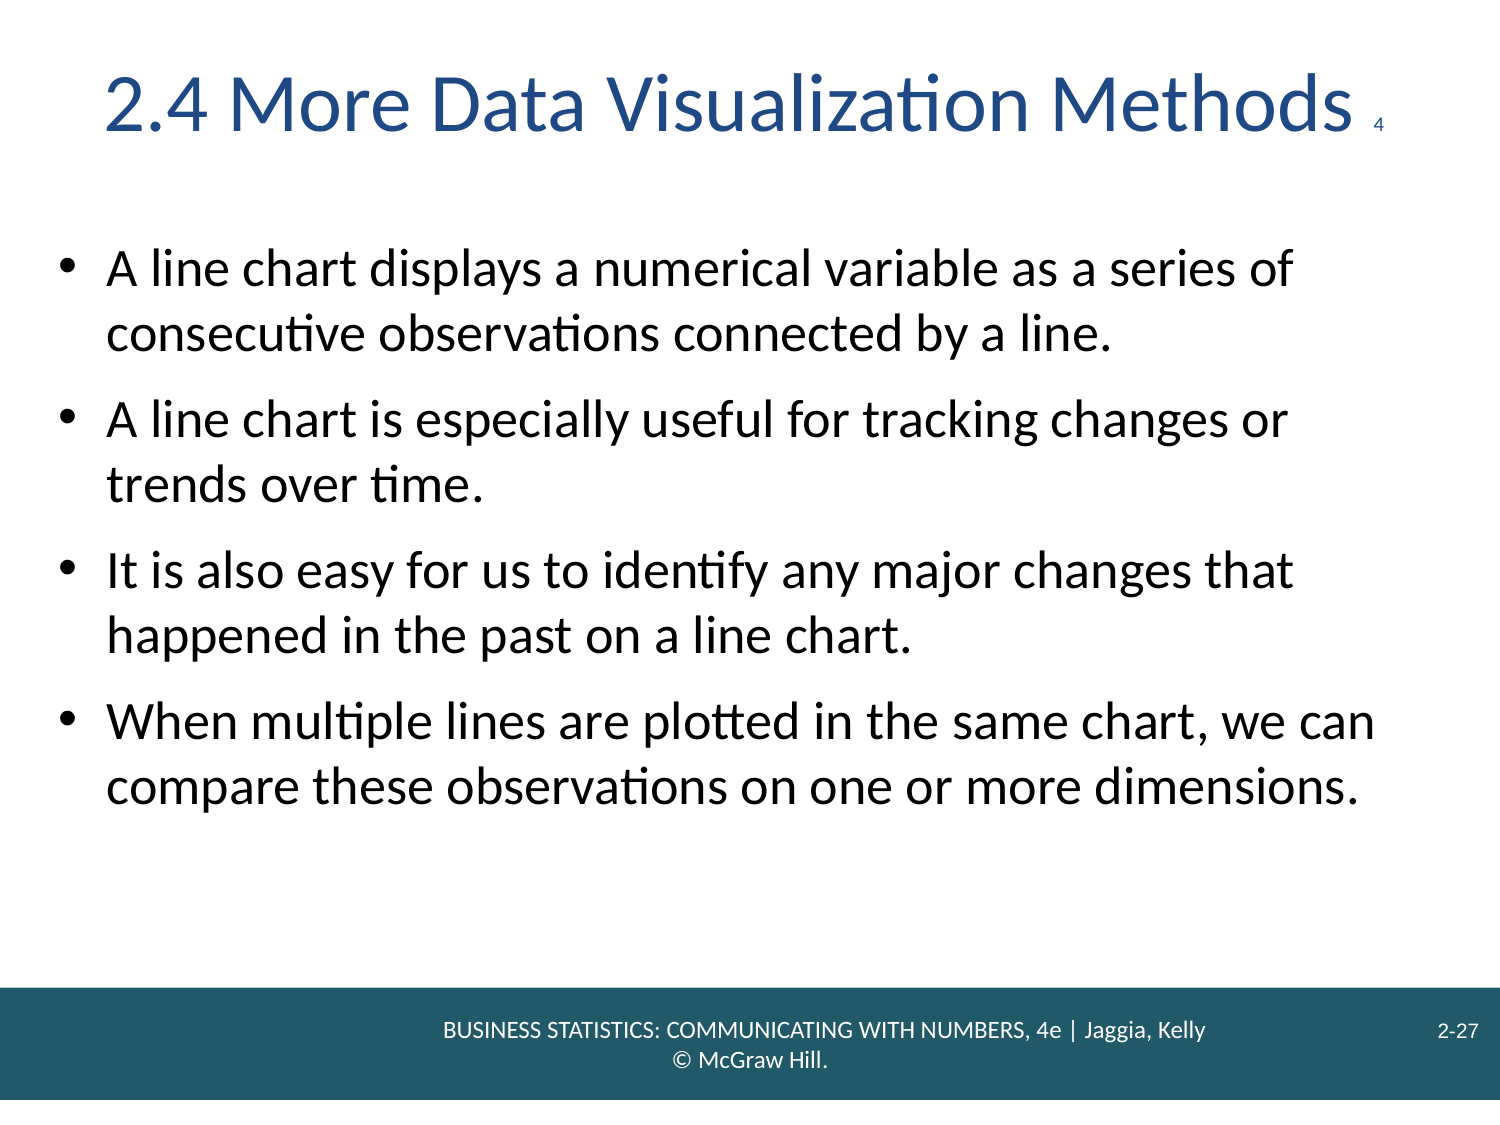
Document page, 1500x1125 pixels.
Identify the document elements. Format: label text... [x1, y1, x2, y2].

list A line chart displays a numerical variable as a series of consecutive observations connected by a line. A line chart is especially useful for tracking changes or trends over time. It is also easy for us to identify any major changes that happened in the past on a line chart. When multiple lines are plotted in the same chart, we can compare these observations on one or more dimensions. [43, 224, 1457, 875]
title 2.4 More Data Visualization Methods 4 [37, 0, 1450, 197]
